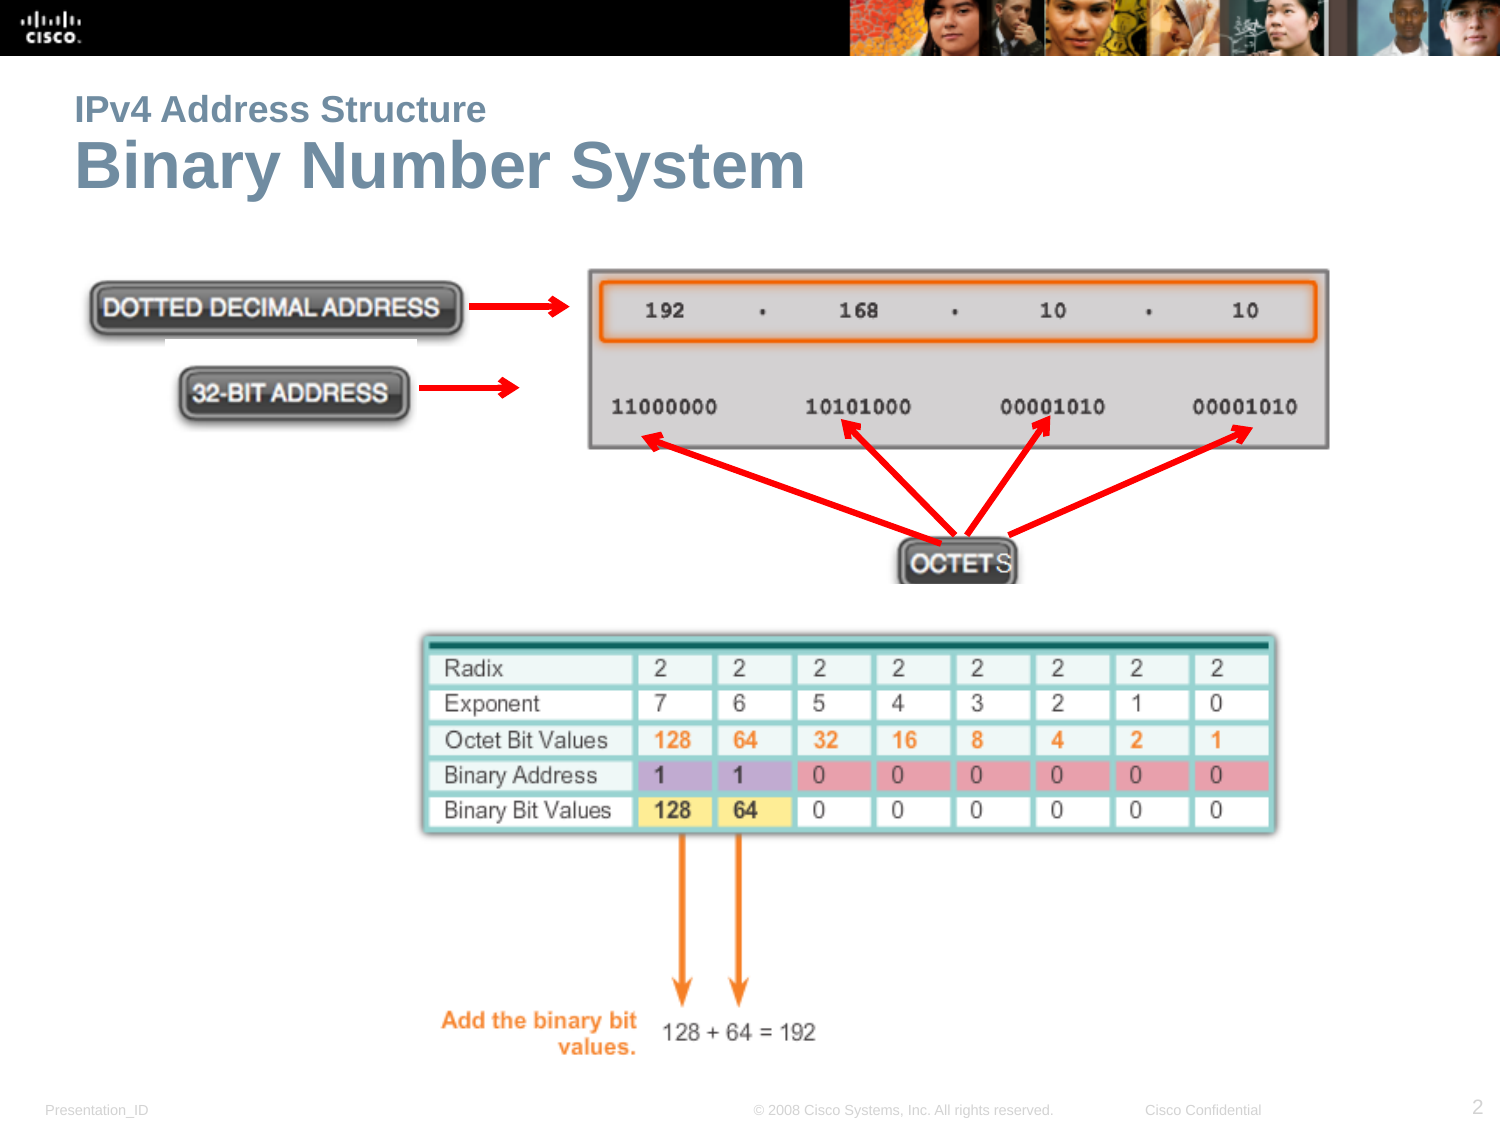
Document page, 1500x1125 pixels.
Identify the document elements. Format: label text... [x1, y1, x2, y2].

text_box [840, 418, 956, 536]
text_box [1008, 427, 1254, 536]
title IPv4 Address Structure Binary Number System [61, 72, 1500, 210]
picture [0, 0, 1500, 56]
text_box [640, 435, 942, 544]
picture [73, 257, 470, 437]
picture [569, 246, 1346, 465]
picture [392, 508, 1292, 1076]
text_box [966, 414, 1051, 536]
